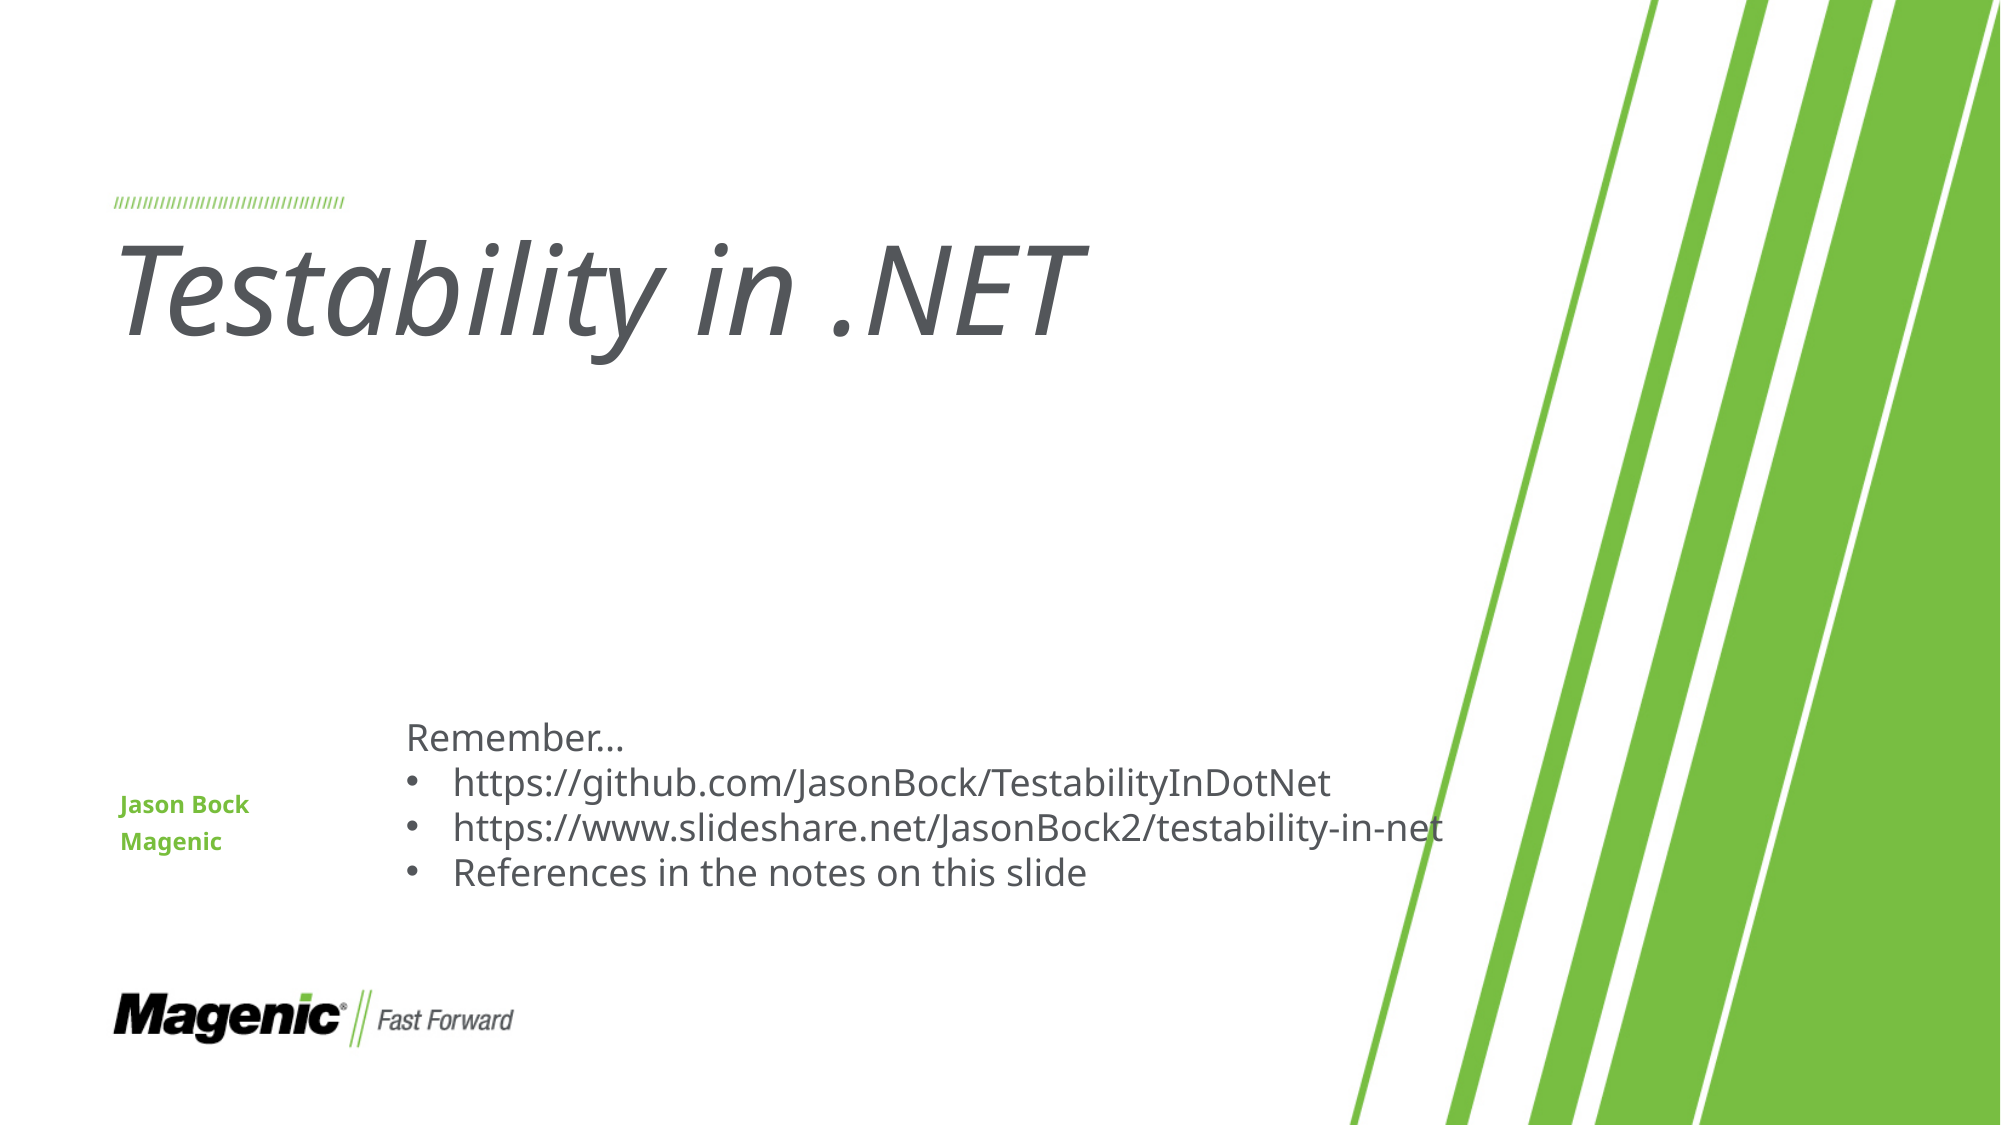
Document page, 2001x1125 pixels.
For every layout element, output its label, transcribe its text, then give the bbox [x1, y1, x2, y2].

list Jason Bock Magenic [105, 645, 391, 991]
text_box Remember… https://github.com/JasonBock/TestabilityInDotNet https://www.slideshare.net/JasonBock2/testability-in-net References in the notes on this slide [391, 596, 1481, 1011]
picture [0, 0, 2001, 1125]
title Testability in .NET [95, 238, 1281, 544]
